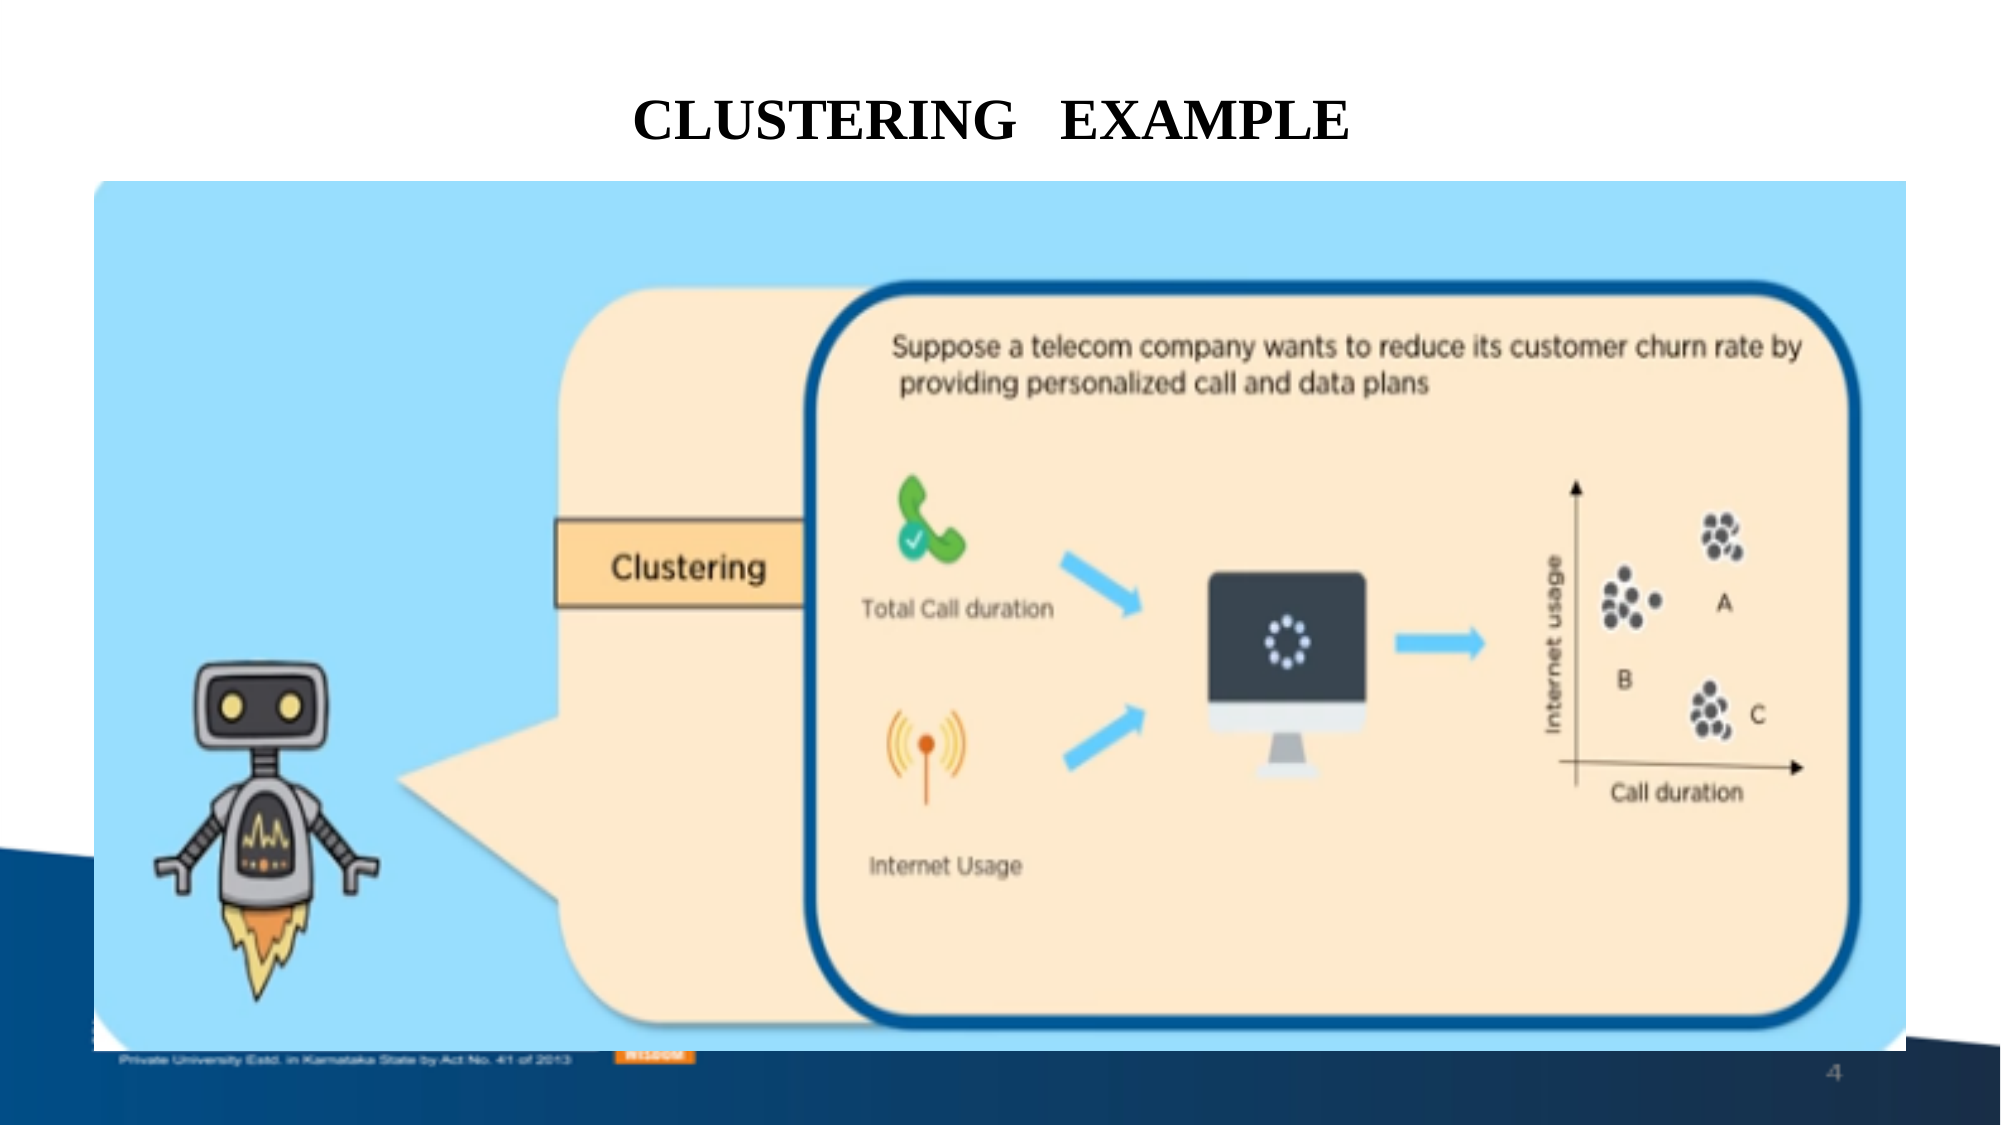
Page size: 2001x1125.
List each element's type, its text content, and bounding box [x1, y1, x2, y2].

title CLUSTERING EXAMPLE [187, 59, 1813, 181]
picture [0, 0, 2001, 1125]
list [94, 181, 1906, 1051]
